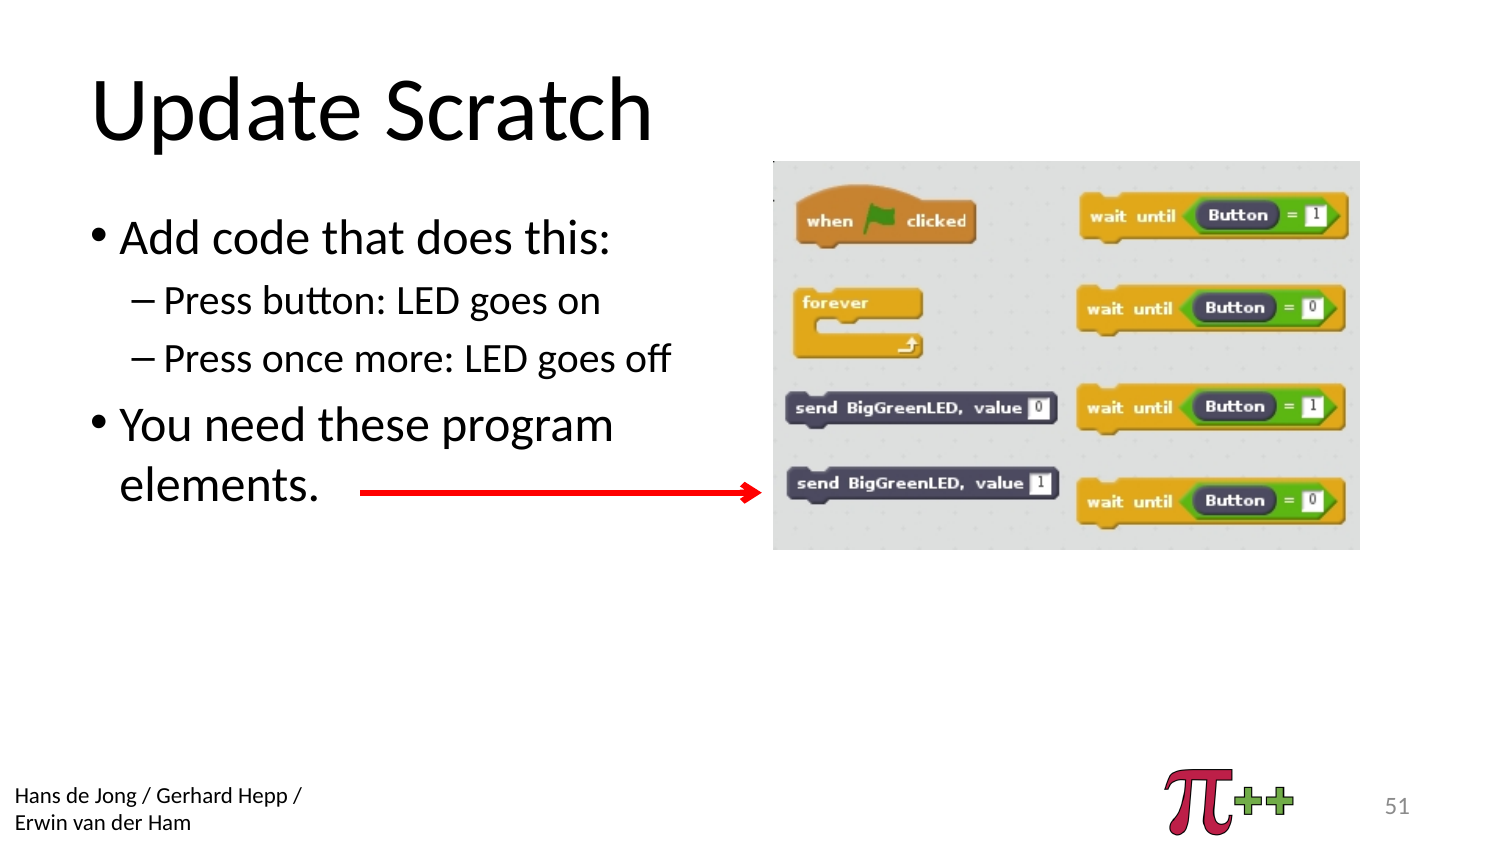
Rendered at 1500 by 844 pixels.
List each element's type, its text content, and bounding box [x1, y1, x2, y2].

picture [1163, 768, 1294, 836]
slide_number 51 [1340, 782, 1425, 827]
title Update Scratch [75, 33, 1425, 175]
list Add code that does this: Press button: LED goes on Press once more: LED goes off You need these program elements. [75, 196, 739, 754]
picture [773, 161, 1360, 550]
